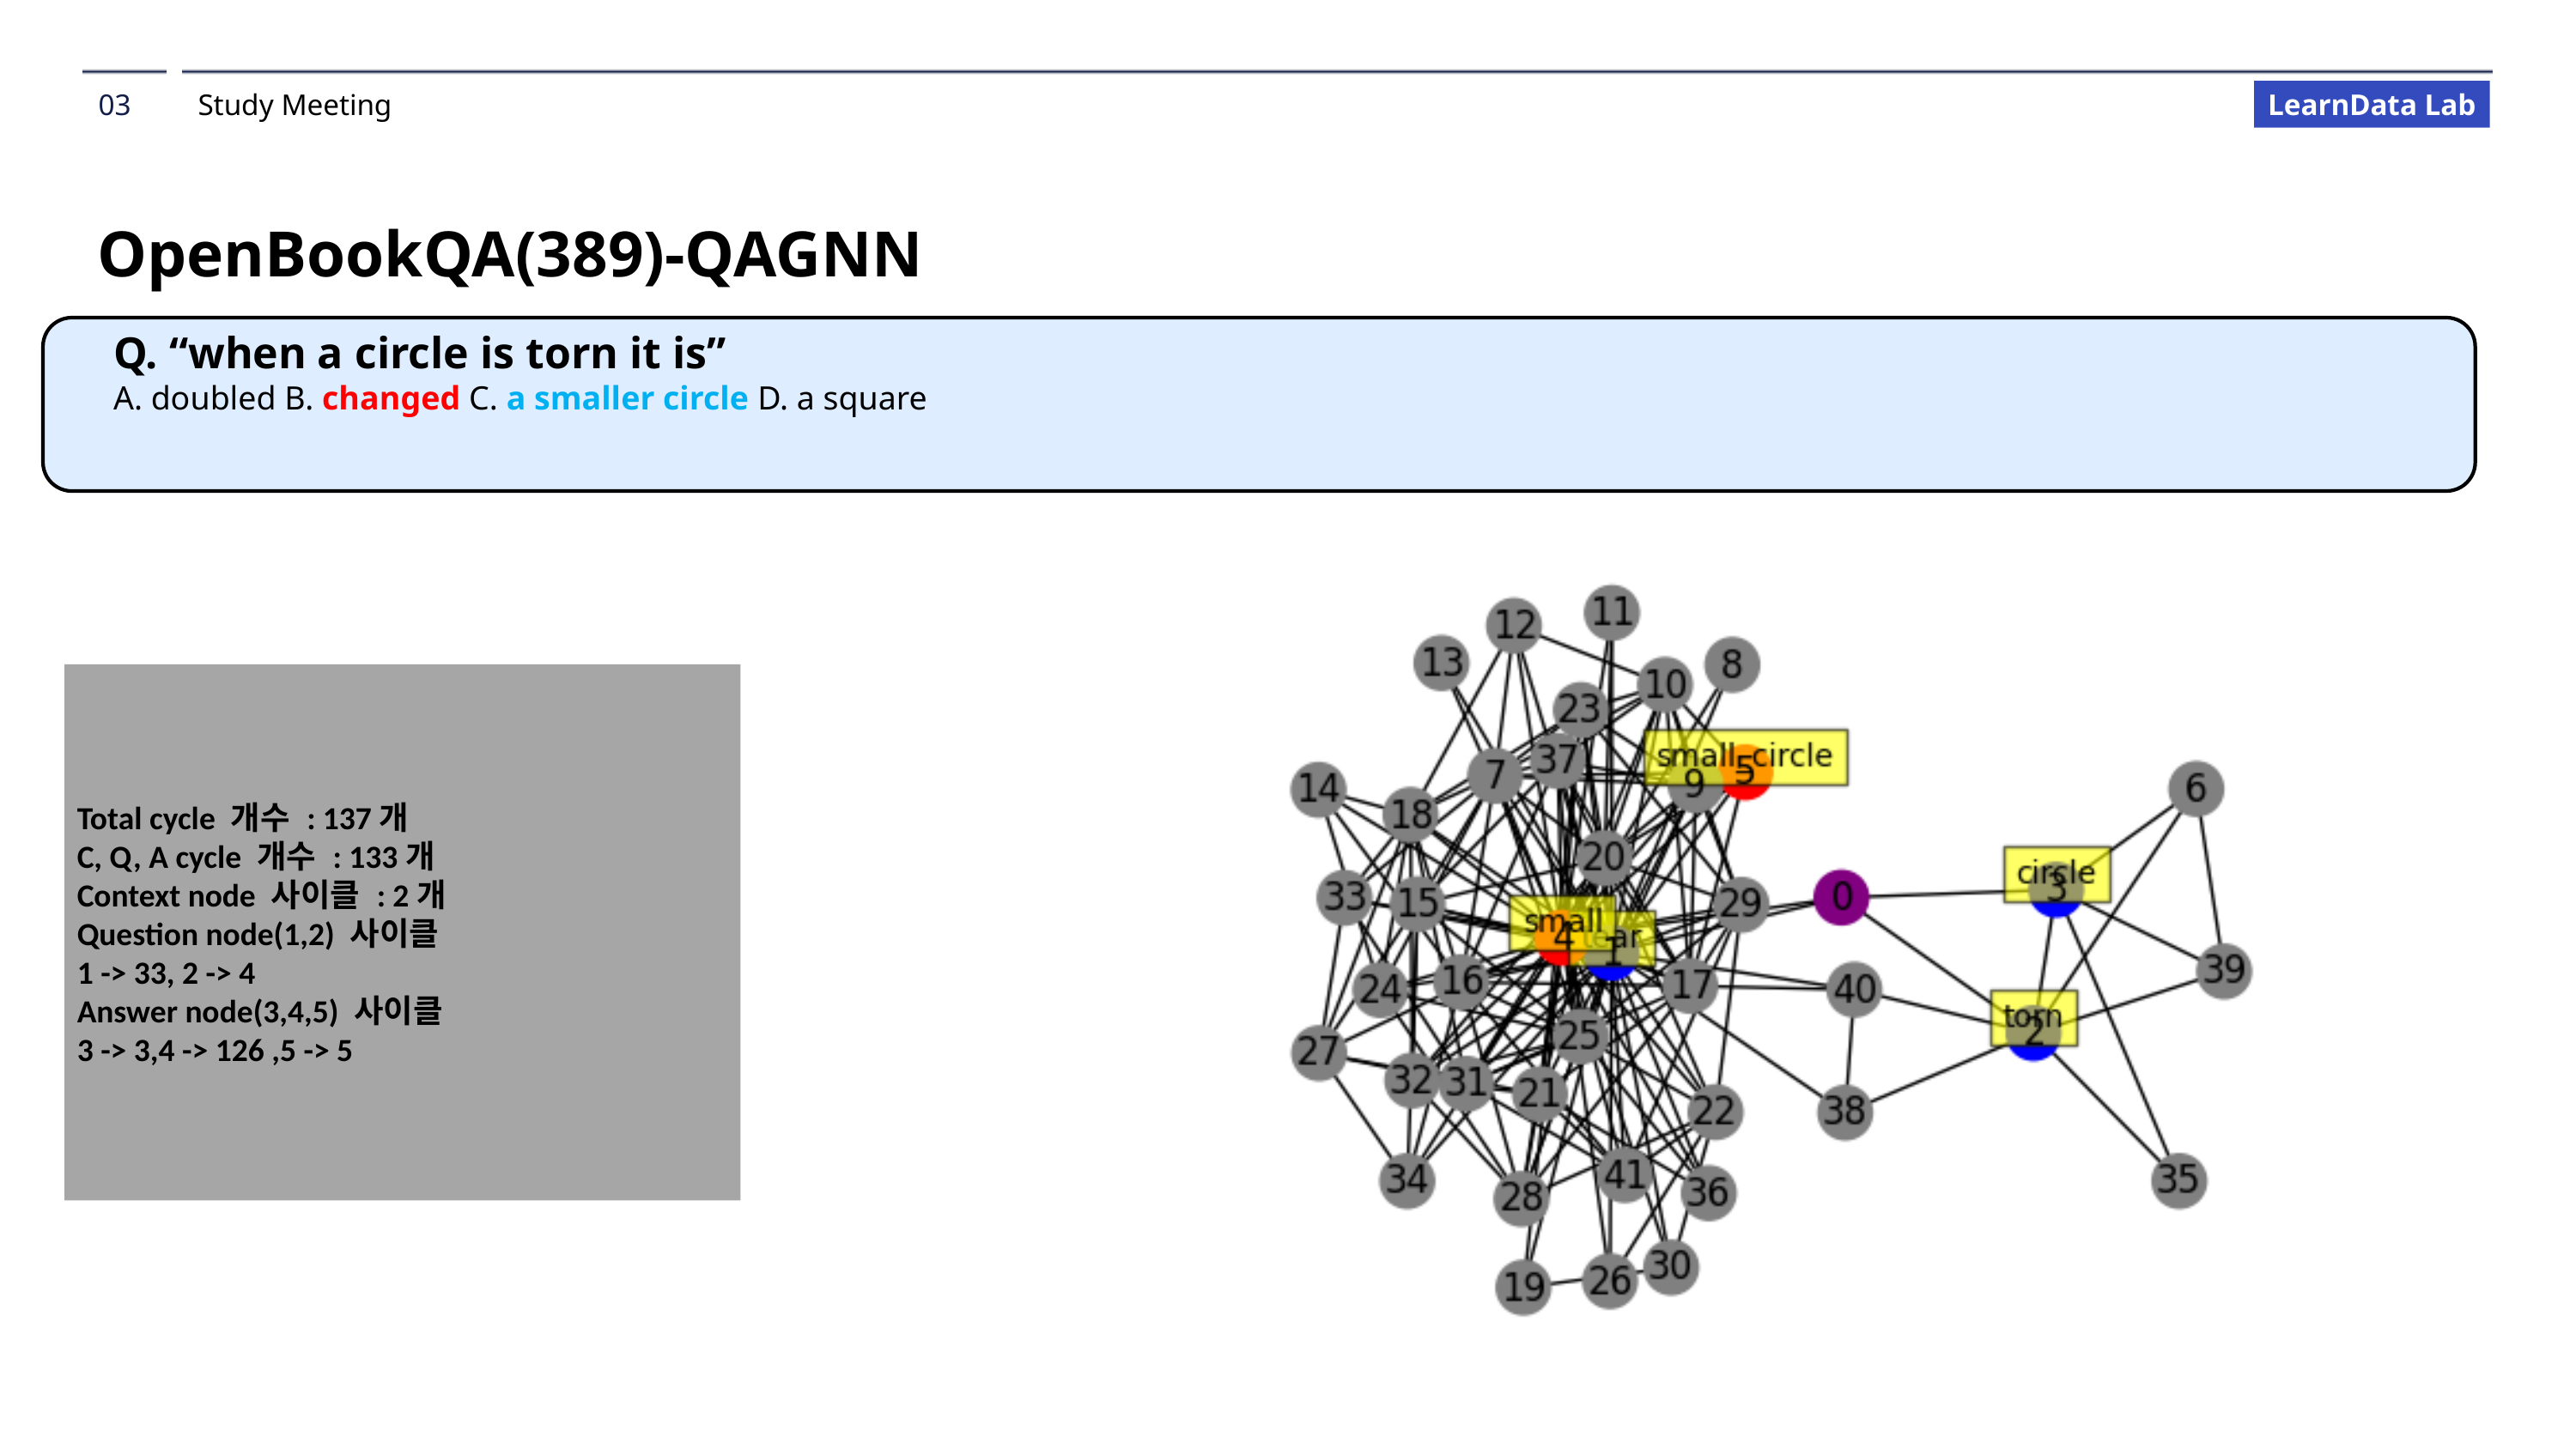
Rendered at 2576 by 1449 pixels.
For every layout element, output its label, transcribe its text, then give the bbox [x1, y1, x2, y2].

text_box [185, 80, 2490, 142]
text_box Total cycle 개수 : 137개 C, Q, A cycle 개수 : 133개 Context node 사이클 : 2개 Question node(1,2) 사이클 1 -> 33, 2 -> 4 Answer node(3,4,5) 사이클 3 -> 3,4 -> 126 ,5 -> 5 [63, 663, 743, 1203]
text_box OpenBookQA(389)-QAGNN [84, 207, 952, 296]
text_box 03 [85, 82, 161, 128]
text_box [82, 67, 167, 76]
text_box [182, 67, 2493, 76]
picture [1201, 521, 2341, 1382]
text_box [40, 315, 2477, 494]
text_box Q. “when a circle is torn it is” A. doubled B. changed C. a smaller circle D. a square [100, 319, 2493, 423]
